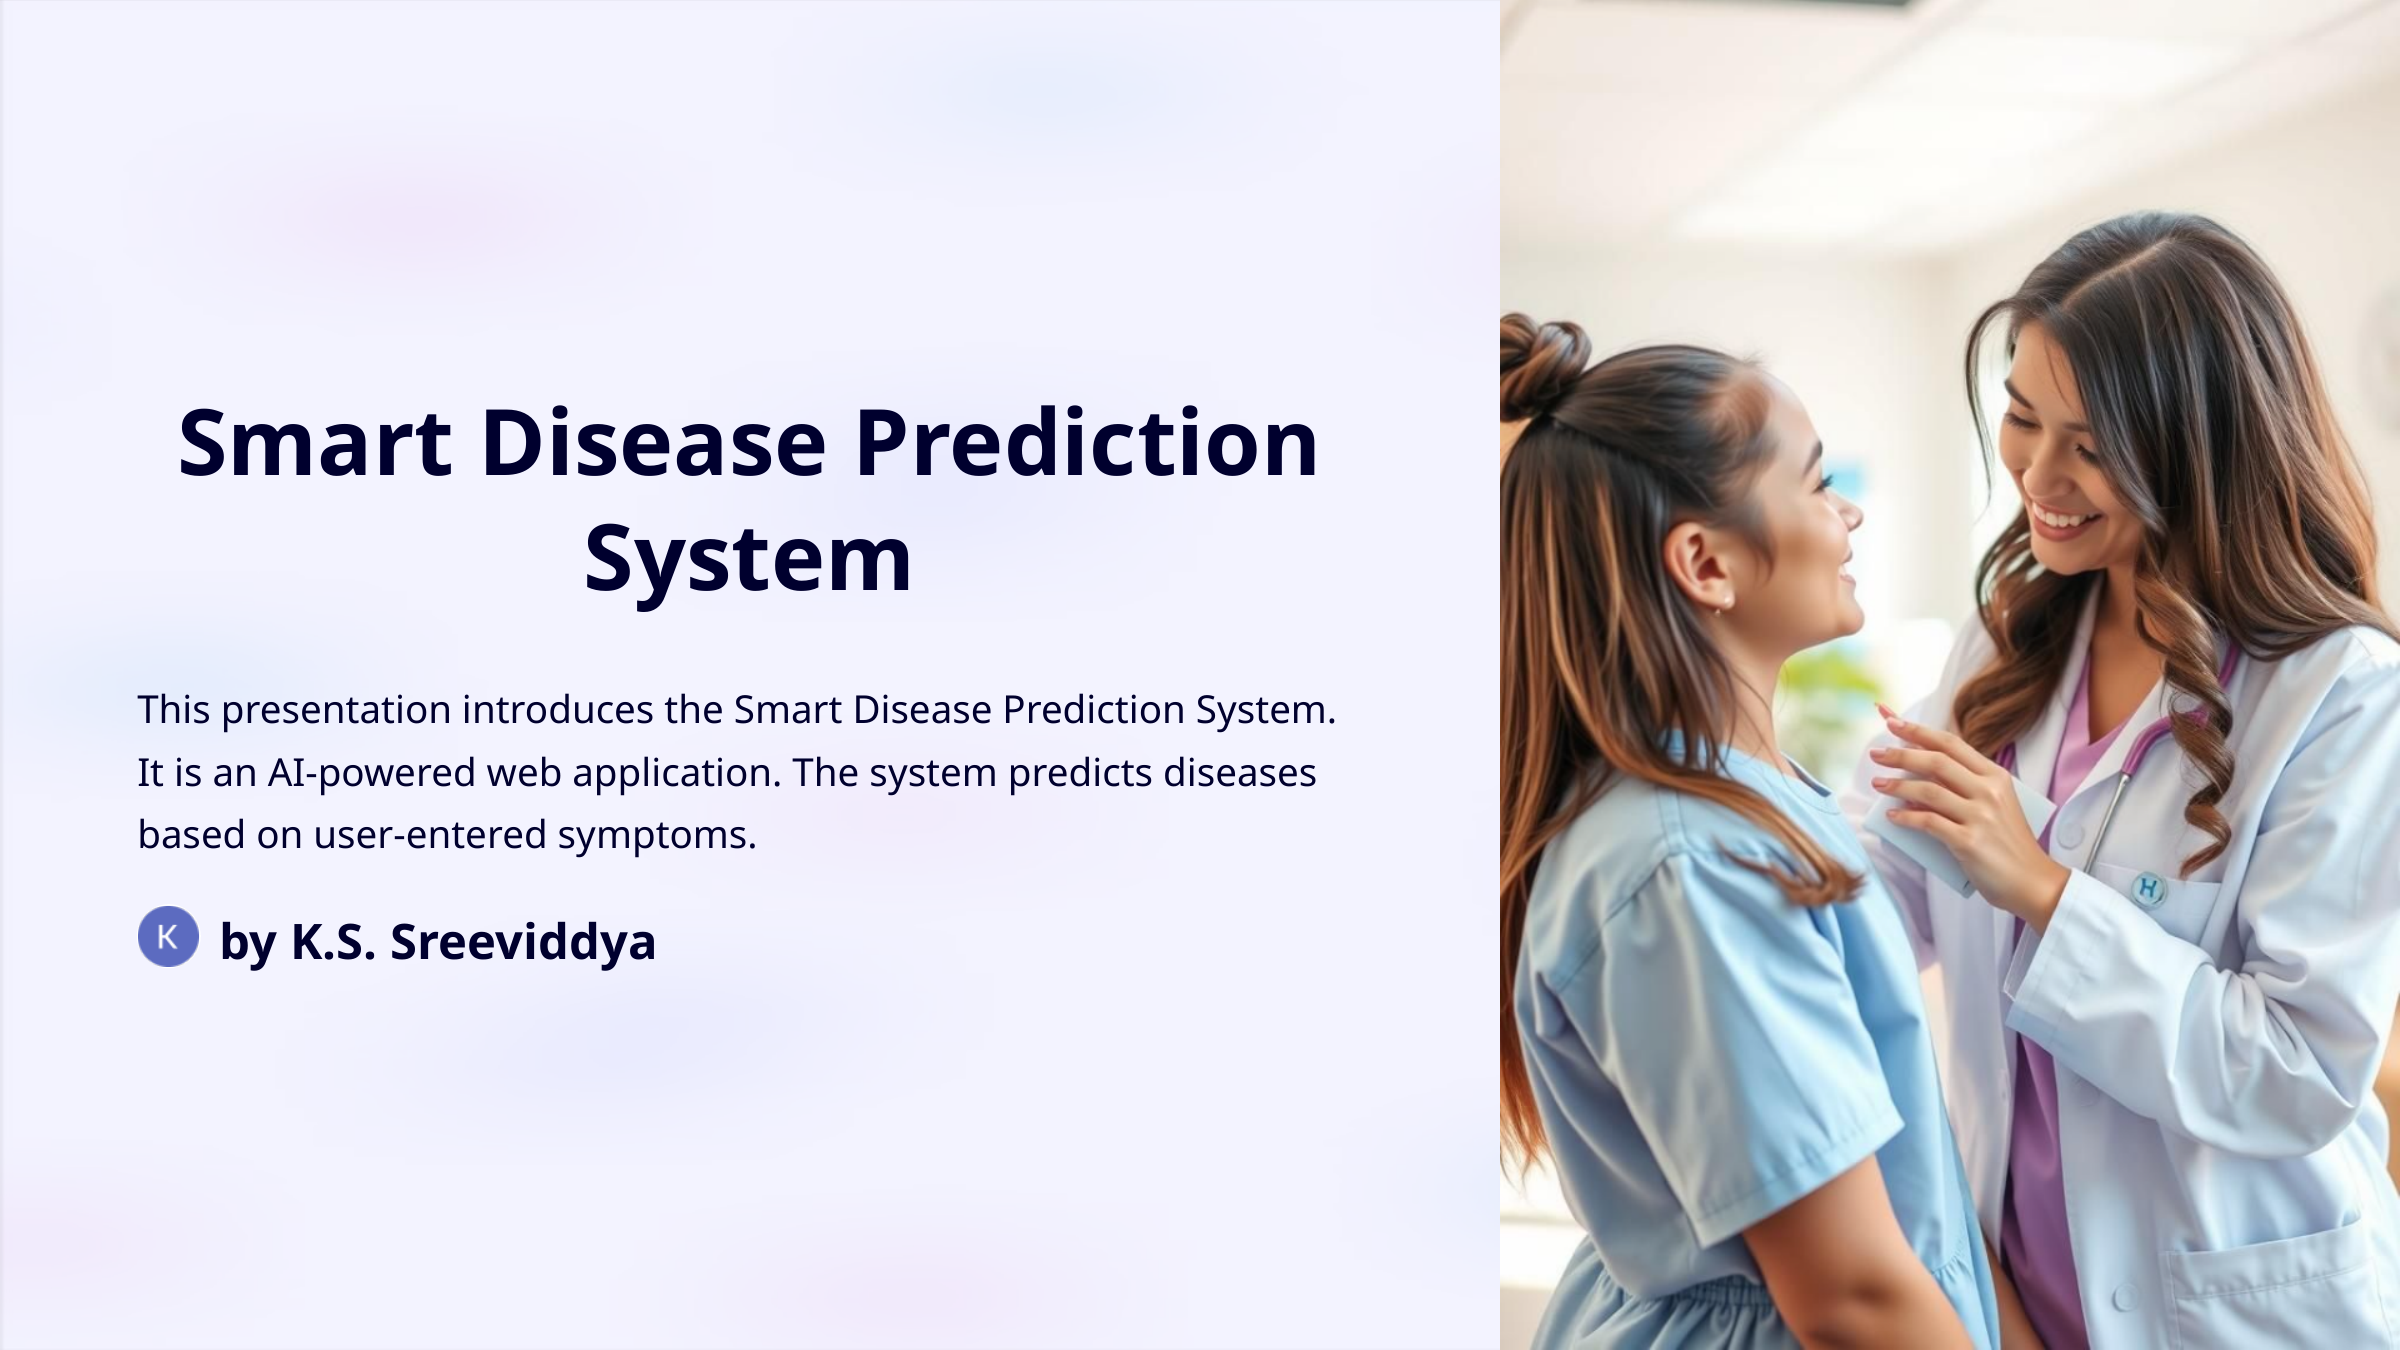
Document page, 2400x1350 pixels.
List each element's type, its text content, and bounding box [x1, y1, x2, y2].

picture [138, 906, 199, 967]
text_box by K.S. Sreeviddya [219, 901, 599, 971]
text_box This presentation introduces the Smart Disease Prediction System. It is an AI-powered web application. The system predicts diseases based on user-entered symptoms. [137, 669, 1363, 858]
text_box Smart Disease Prediction System [137, 379, 1363, 611]
picture [1499, 0, 2400, 1350]
